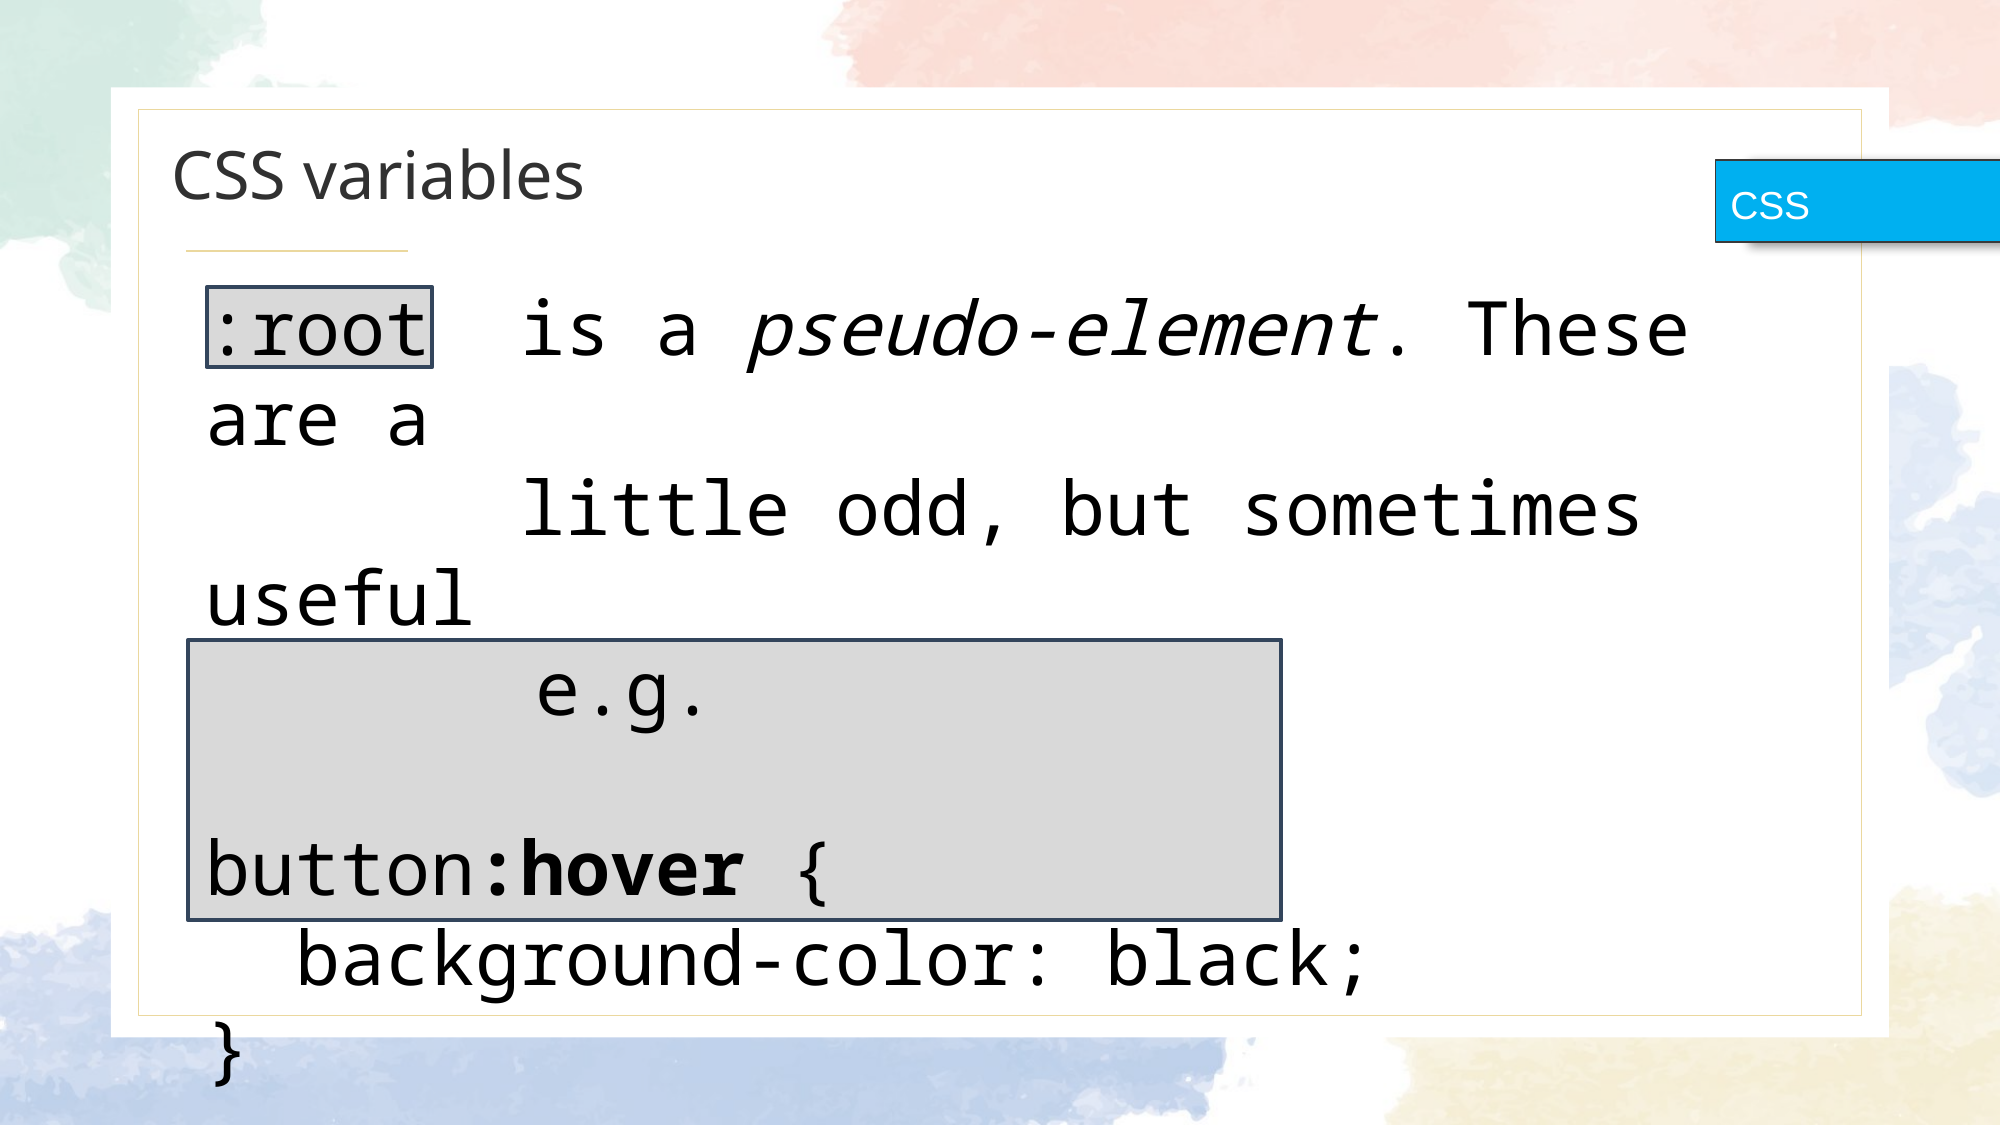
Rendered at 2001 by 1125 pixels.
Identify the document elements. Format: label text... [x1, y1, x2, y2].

title CSS variables [155, 117, 1844, 244]
list :root is a pseudo-element. These are a little odd, but sometimes useful e.g. button:hover { background-color: black; } [157, 265, 1843, 1014]
list CSS [1715, 159, 2000, 243]
